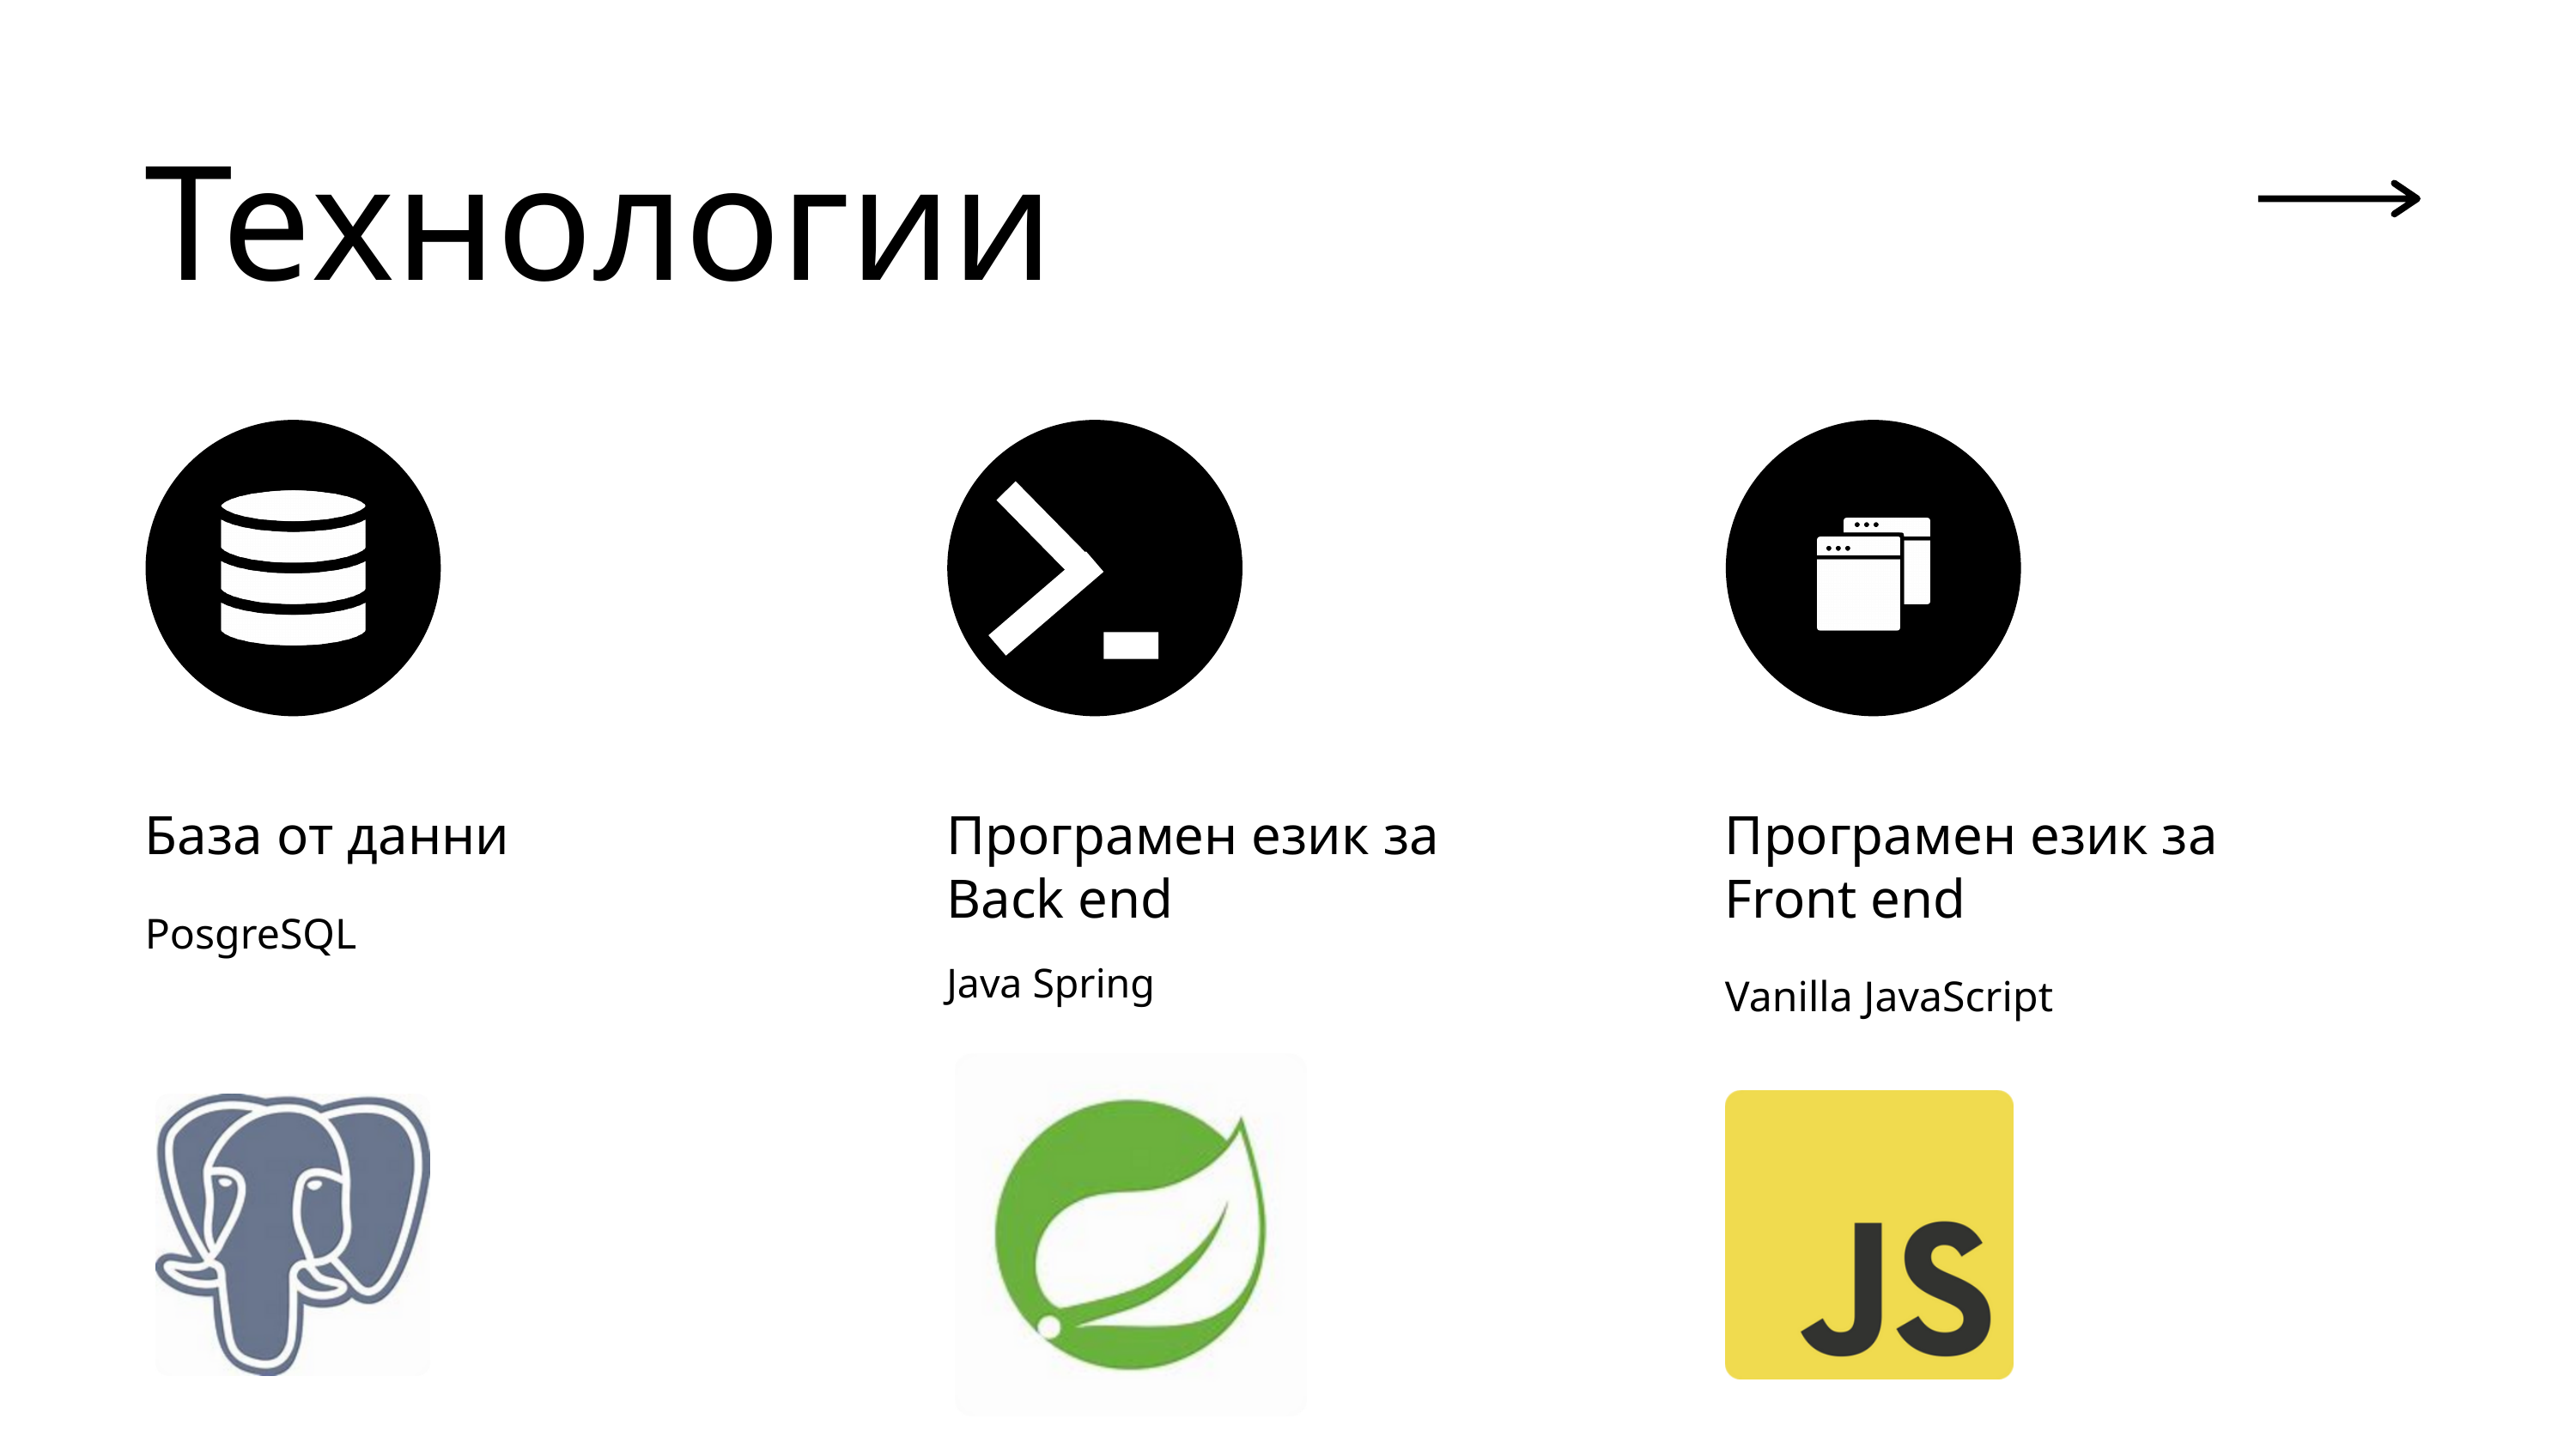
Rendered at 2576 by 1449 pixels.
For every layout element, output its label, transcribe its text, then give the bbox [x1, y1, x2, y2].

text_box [946, 419, 1243, 717]
picture [955, 1053, 1307, 1416]
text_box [2257, 179, 2421, 218]
picture [1724, 1090, 2014, 1379]
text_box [144, 801, 811, 957]
picture [220, 490, 366, 646]
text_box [1724, 801, 2388, 1020]
text_box Технологии [144, 121, 1159, 312]
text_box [946, 801, 1589, 1004]
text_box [1724, 419, 2022, 717]
picture [155, 1094, 431, 1377]
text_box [144, 419, 442, 717]
